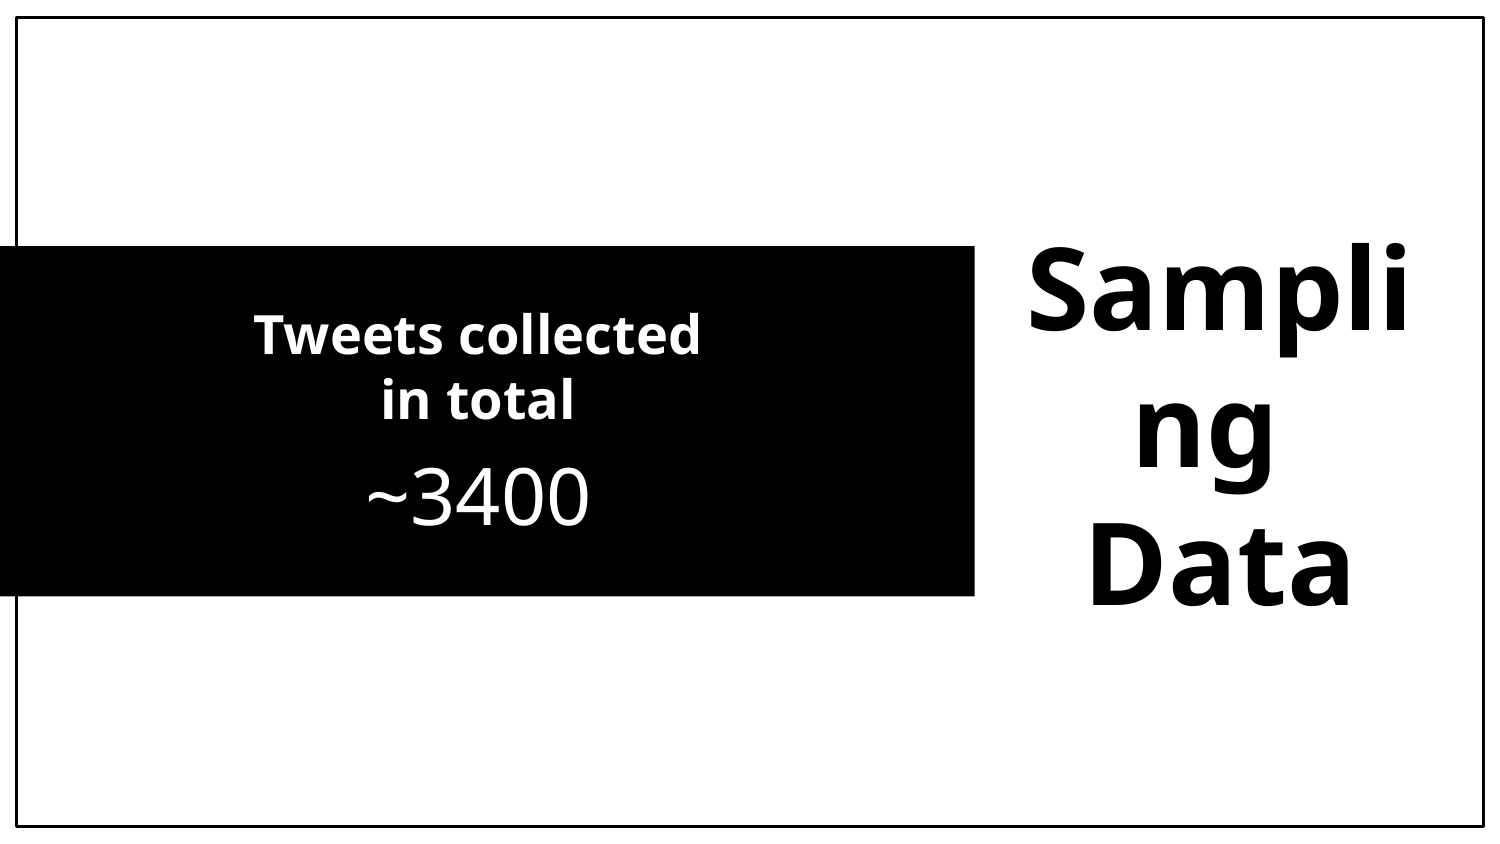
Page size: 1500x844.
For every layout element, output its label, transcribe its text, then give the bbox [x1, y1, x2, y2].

subtitle Tweets collected in total [218, 311, 738, 419]
title Sampling Data [1001, 311, 1440, 533]
subtitle ~3400 [324, 454, 633, 533]
